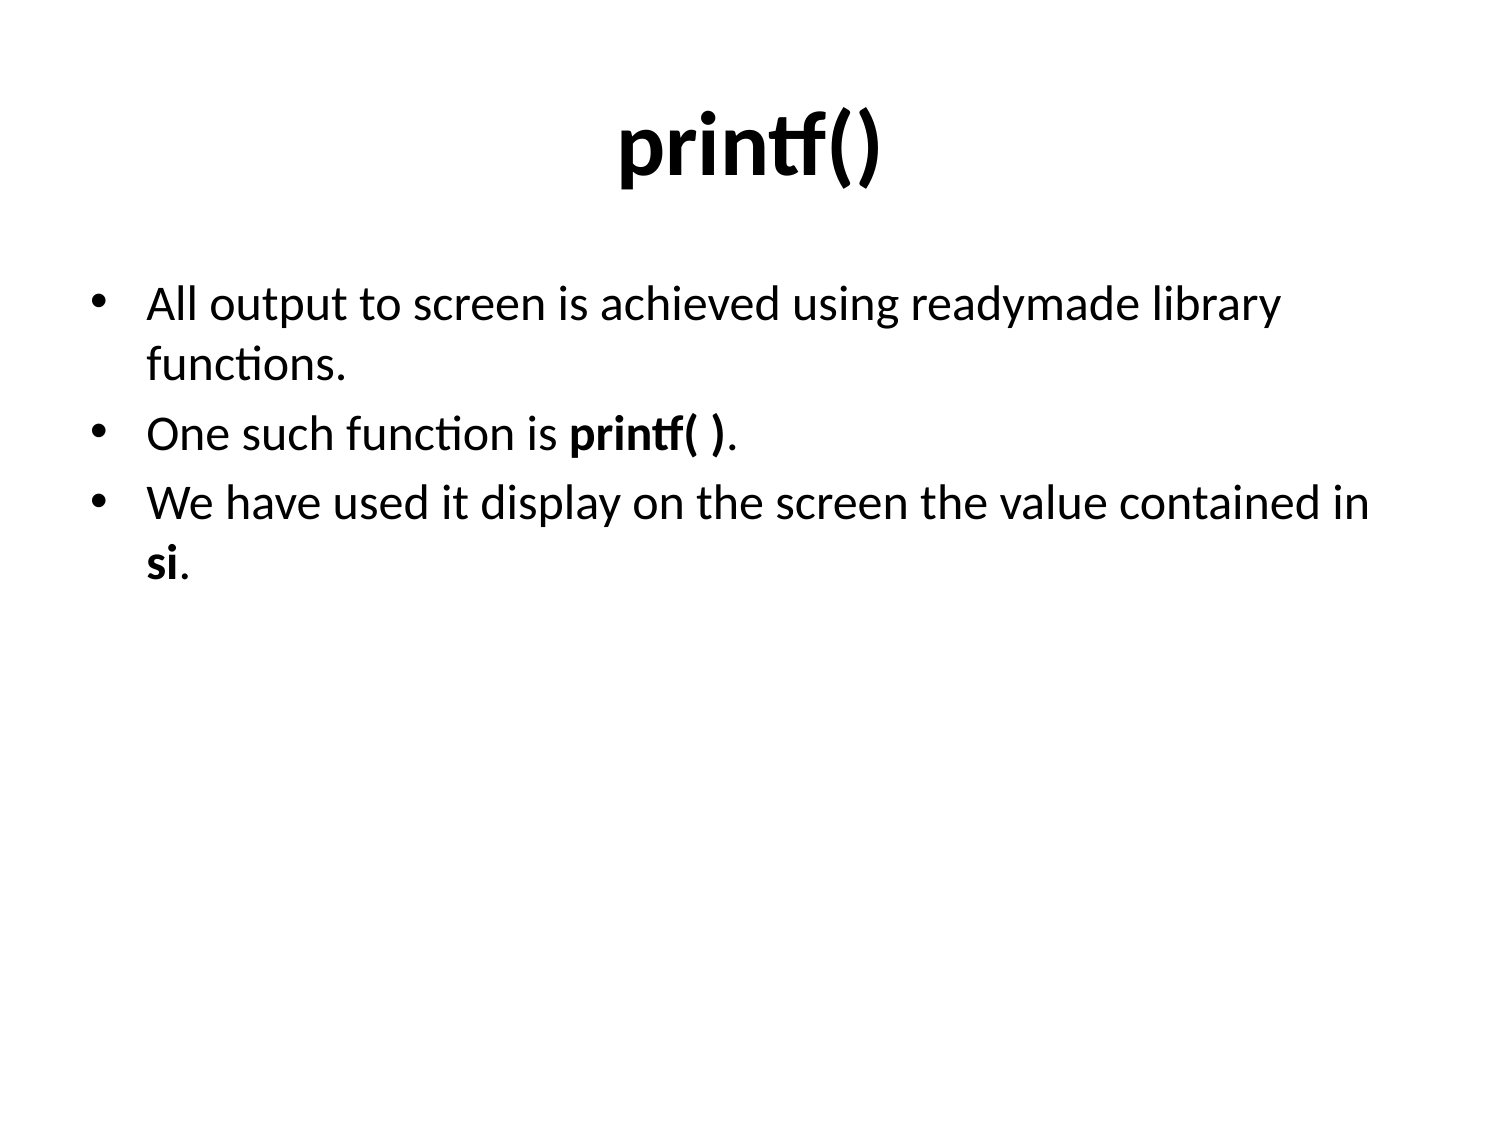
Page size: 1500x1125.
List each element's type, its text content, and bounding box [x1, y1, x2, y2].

list All output to screen is achieved using readymade library functions. One such function is printf( ). We have used it display on the screen the value contained in si. [75, 262, 1425, 1005]
title printf() [75, 45, 1425, 233]
